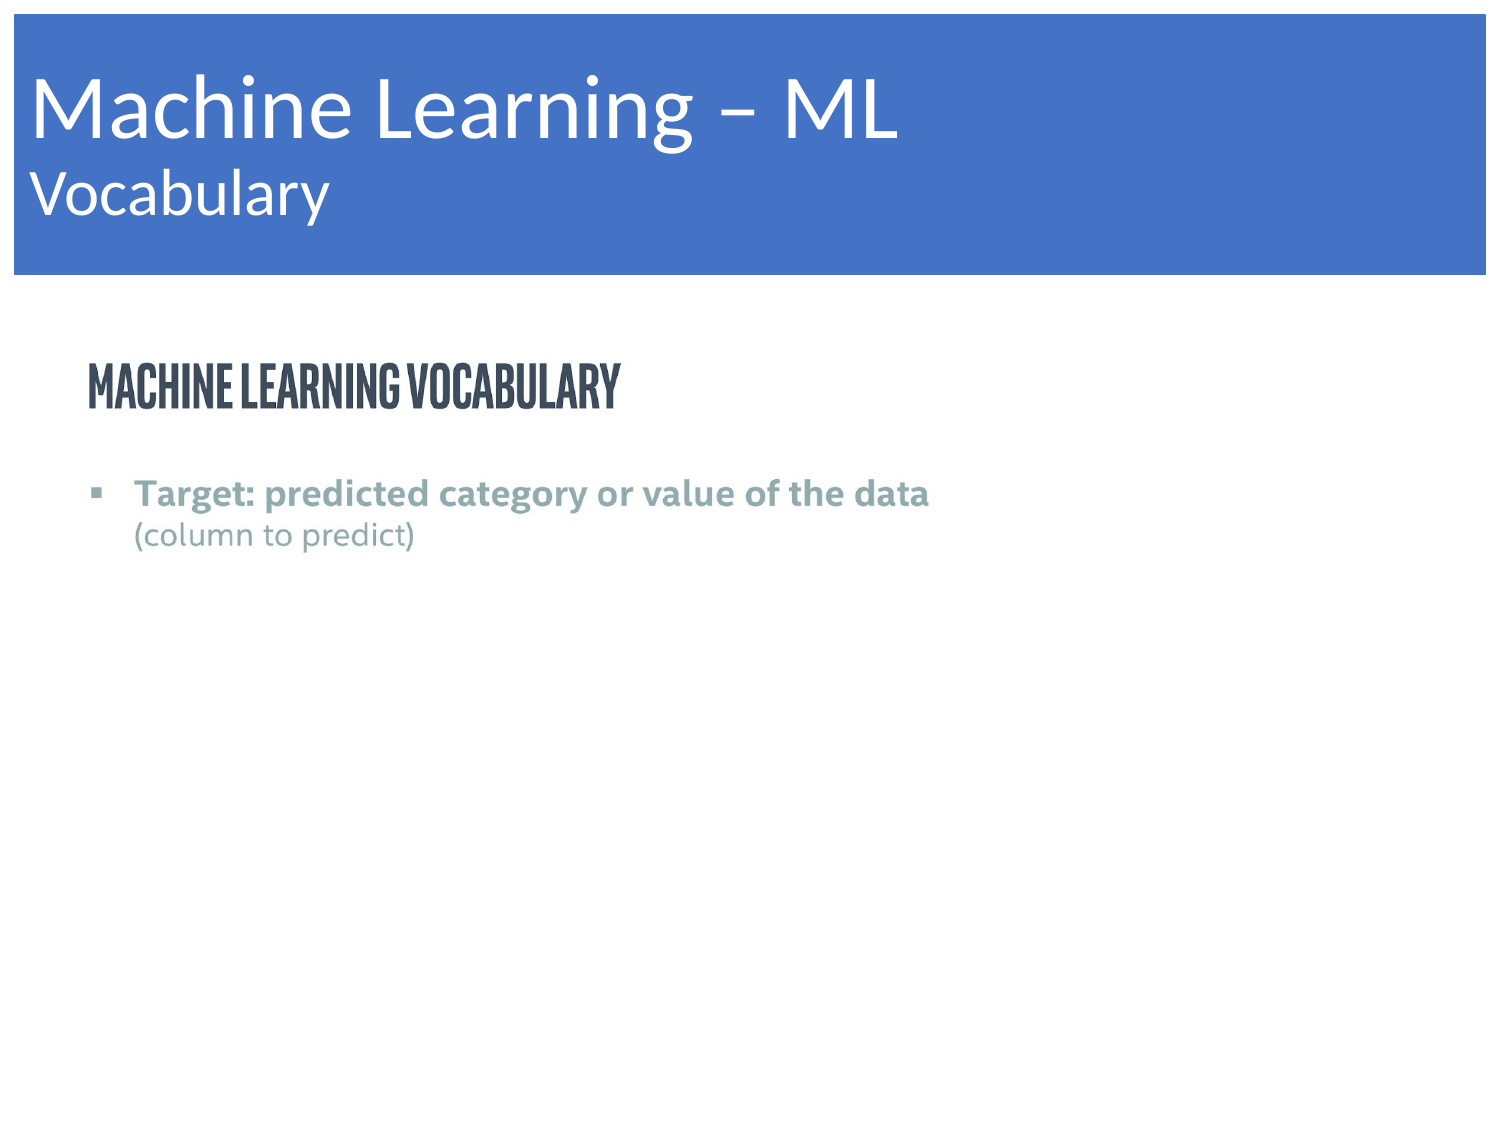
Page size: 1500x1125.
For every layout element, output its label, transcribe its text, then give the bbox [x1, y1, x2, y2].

title Machine Learning – ML Vocabulary [14, 14, 1486, 275]
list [14, 294, 1486, 1055]
